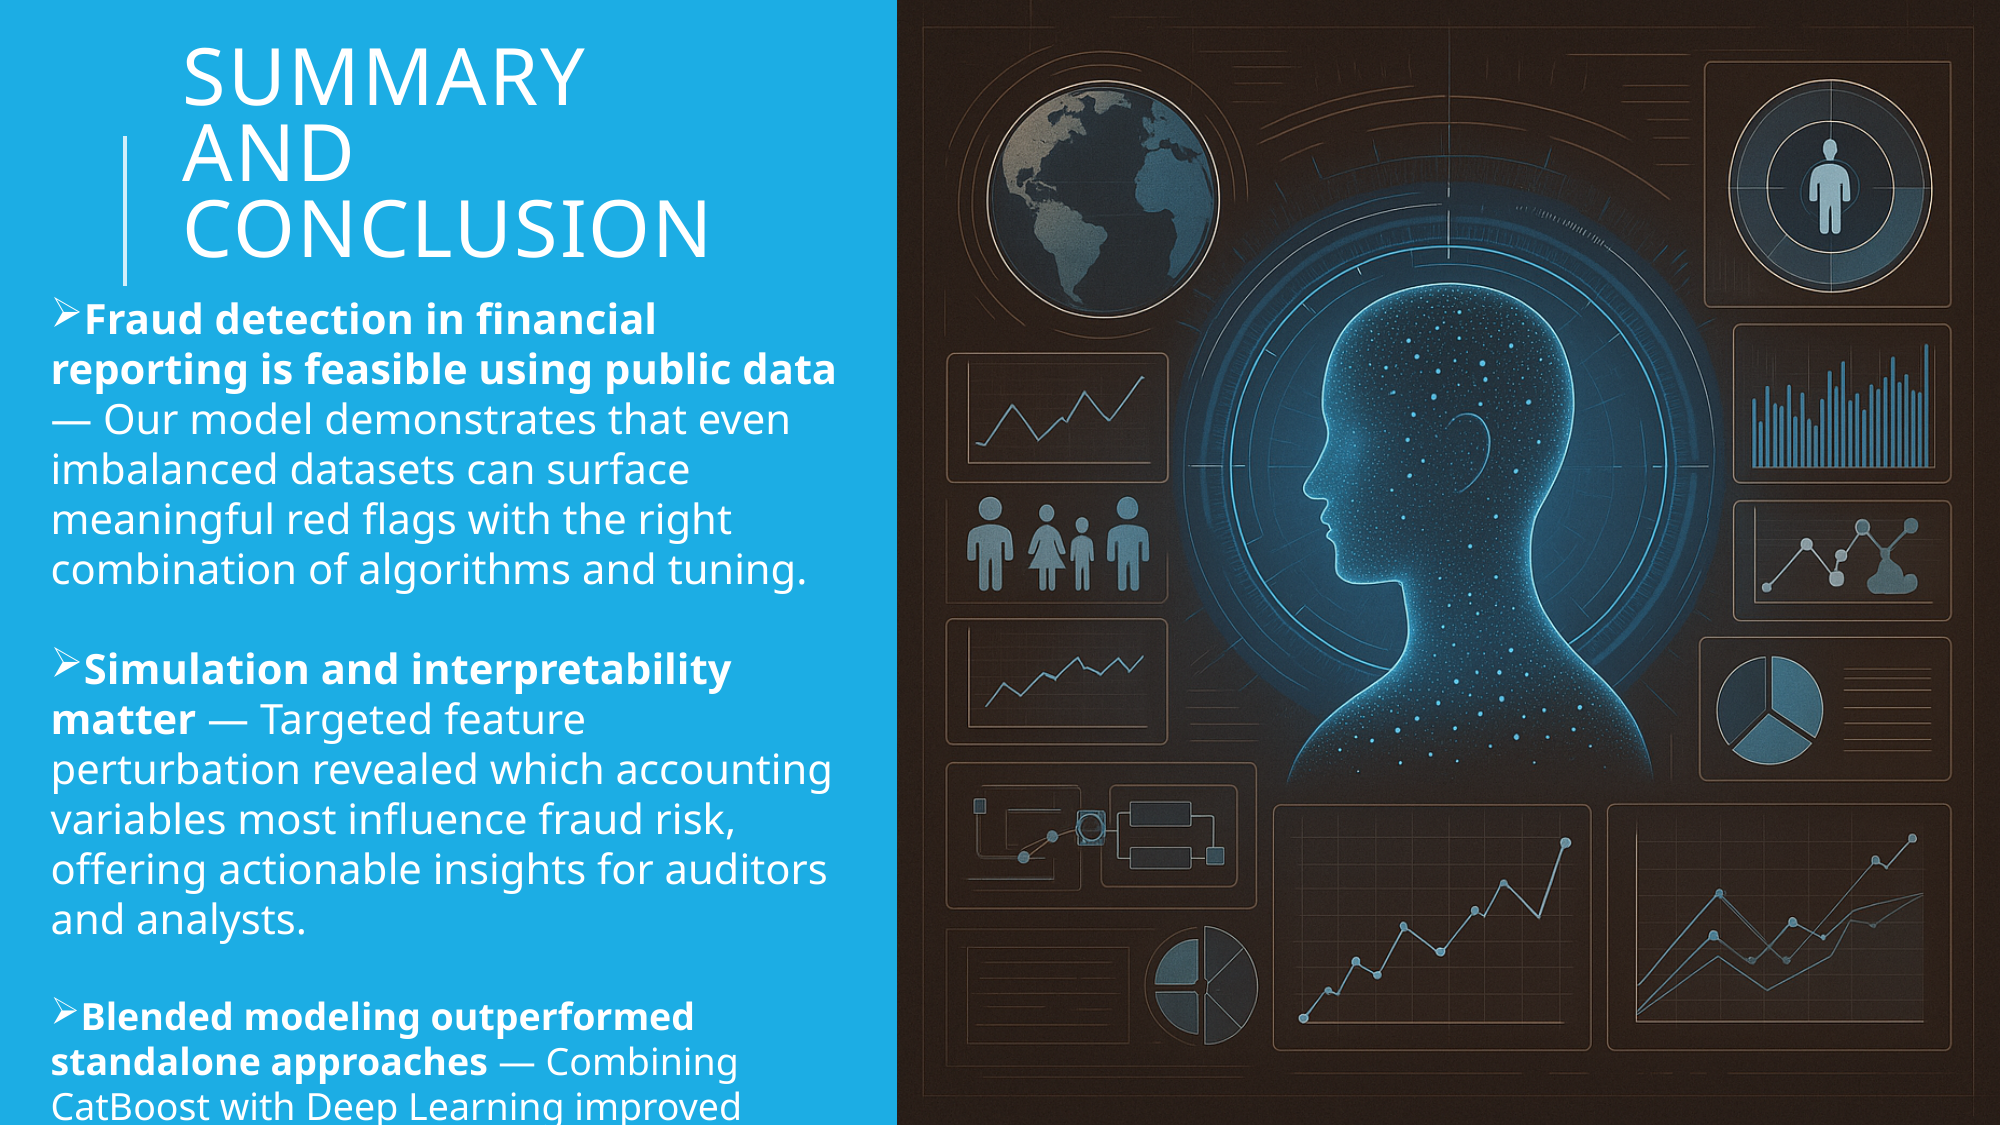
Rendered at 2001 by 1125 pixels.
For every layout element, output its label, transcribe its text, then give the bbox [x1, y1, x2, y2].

text_box Fraud detection in financial reporting is feasible using public data — Our model demonstrates that even imbalanced datasets can surface meaningful red flags with the right combination of algorithms and tuning. Simulation and interpretability matter — Targeted feature perturbation revealed which accounting variables most influence fraud risk, offering actionable insights for auditors and analysts. Blended modeling outperformed standalone approaches — Combining CatBoost with Deep Learning improved fraud signal detection, demonstrating the power of hybrid models in sensitive financial domains. [35, 285, 861, 1125]
title Summary and Conclusion [168, 35, 788, 282]
picture [896, 0, 2000, 1125]
text_box [0, 0, 890, 1125]
